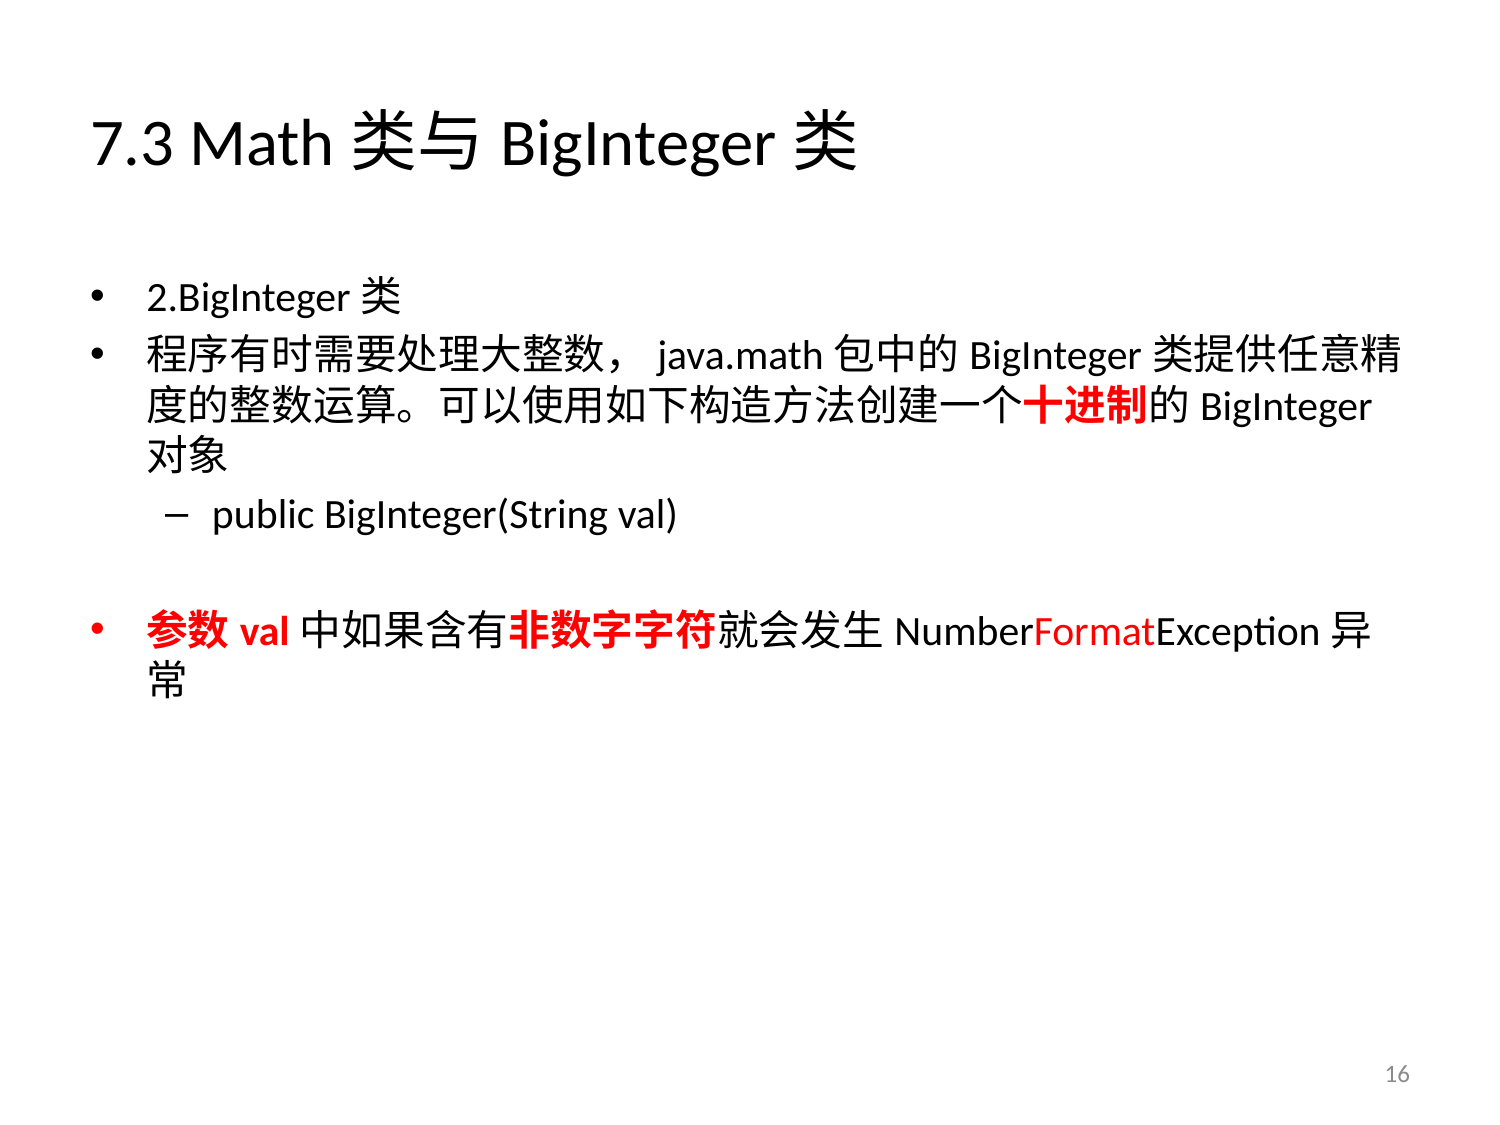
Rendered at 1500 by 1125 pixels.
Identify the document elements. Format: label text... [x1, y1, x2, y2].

title 7.3 Math类与BigInteger类 [75, 45, 1425, 233]
list 2.BigInteger类 程序有时需要处理大整数，java.math包中的BigInteger类提供任意精度的整数运算。可以使用如下构造方法创建一个十进制的BigInteger对象 public BigInteger(String val) 参数val中如果含有非数字字符就会发生NumberFormatException异常 [75, 262, 1425, 1005]
slide_number 16 [1074, 1042, 1425, 1103]
